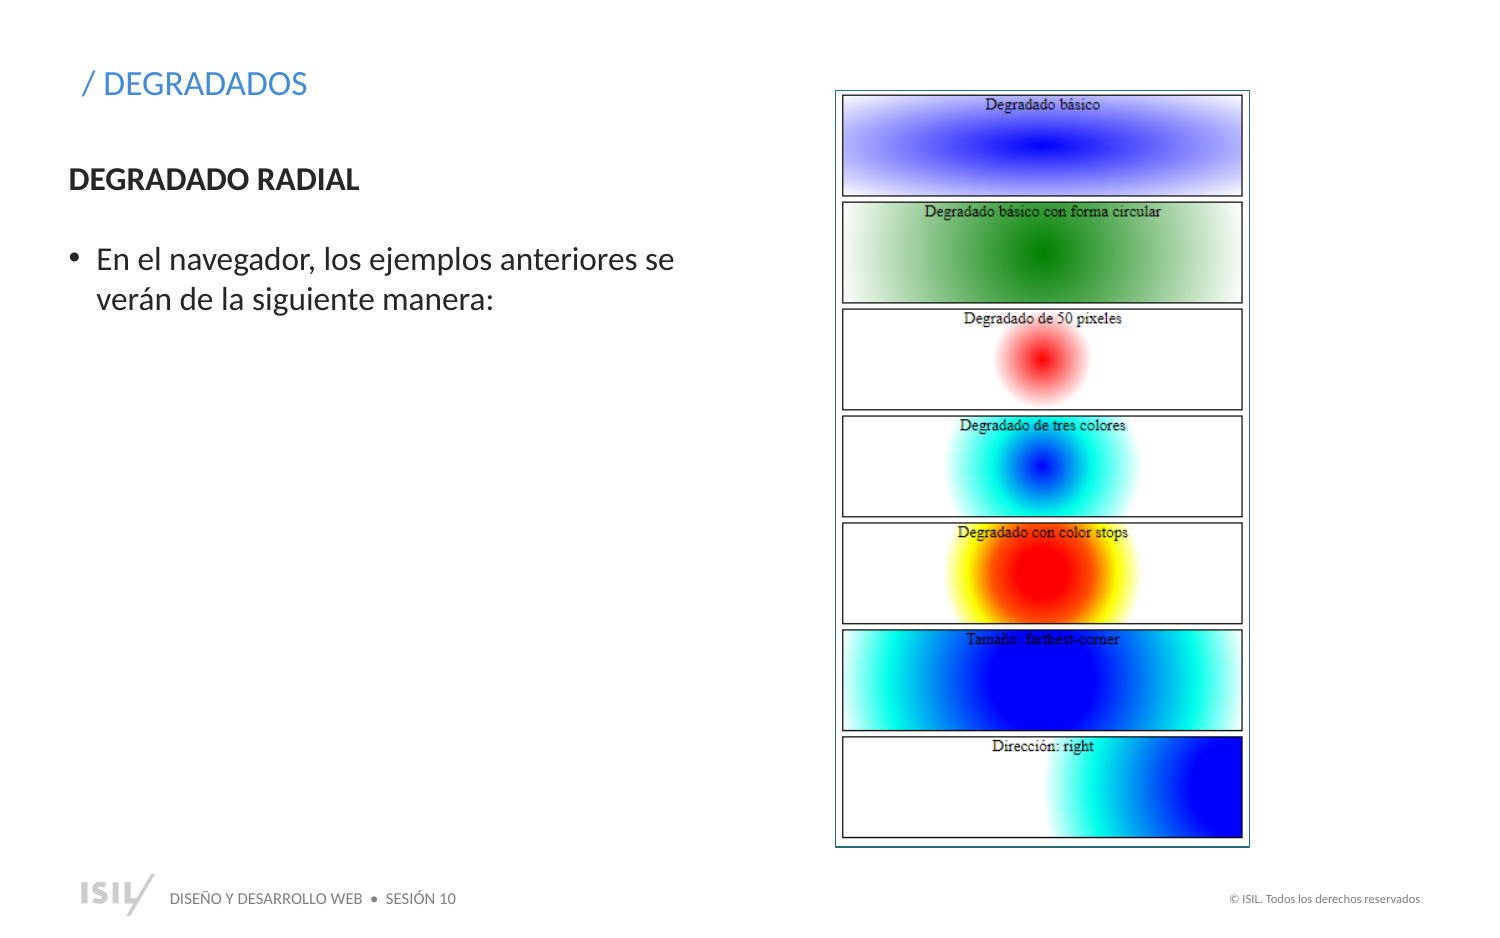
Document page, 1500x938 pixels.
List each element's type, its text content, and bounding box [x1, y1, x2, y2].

text_box DEGRADADO RADIAL En el navegador, los ejemplos anteriores se verán de la siguiente manera: [66, 157, 685, 317]
picture [836, 90, 1249, 847]
text_box / DEGRADADOS [66, 52, 1249, 111]
